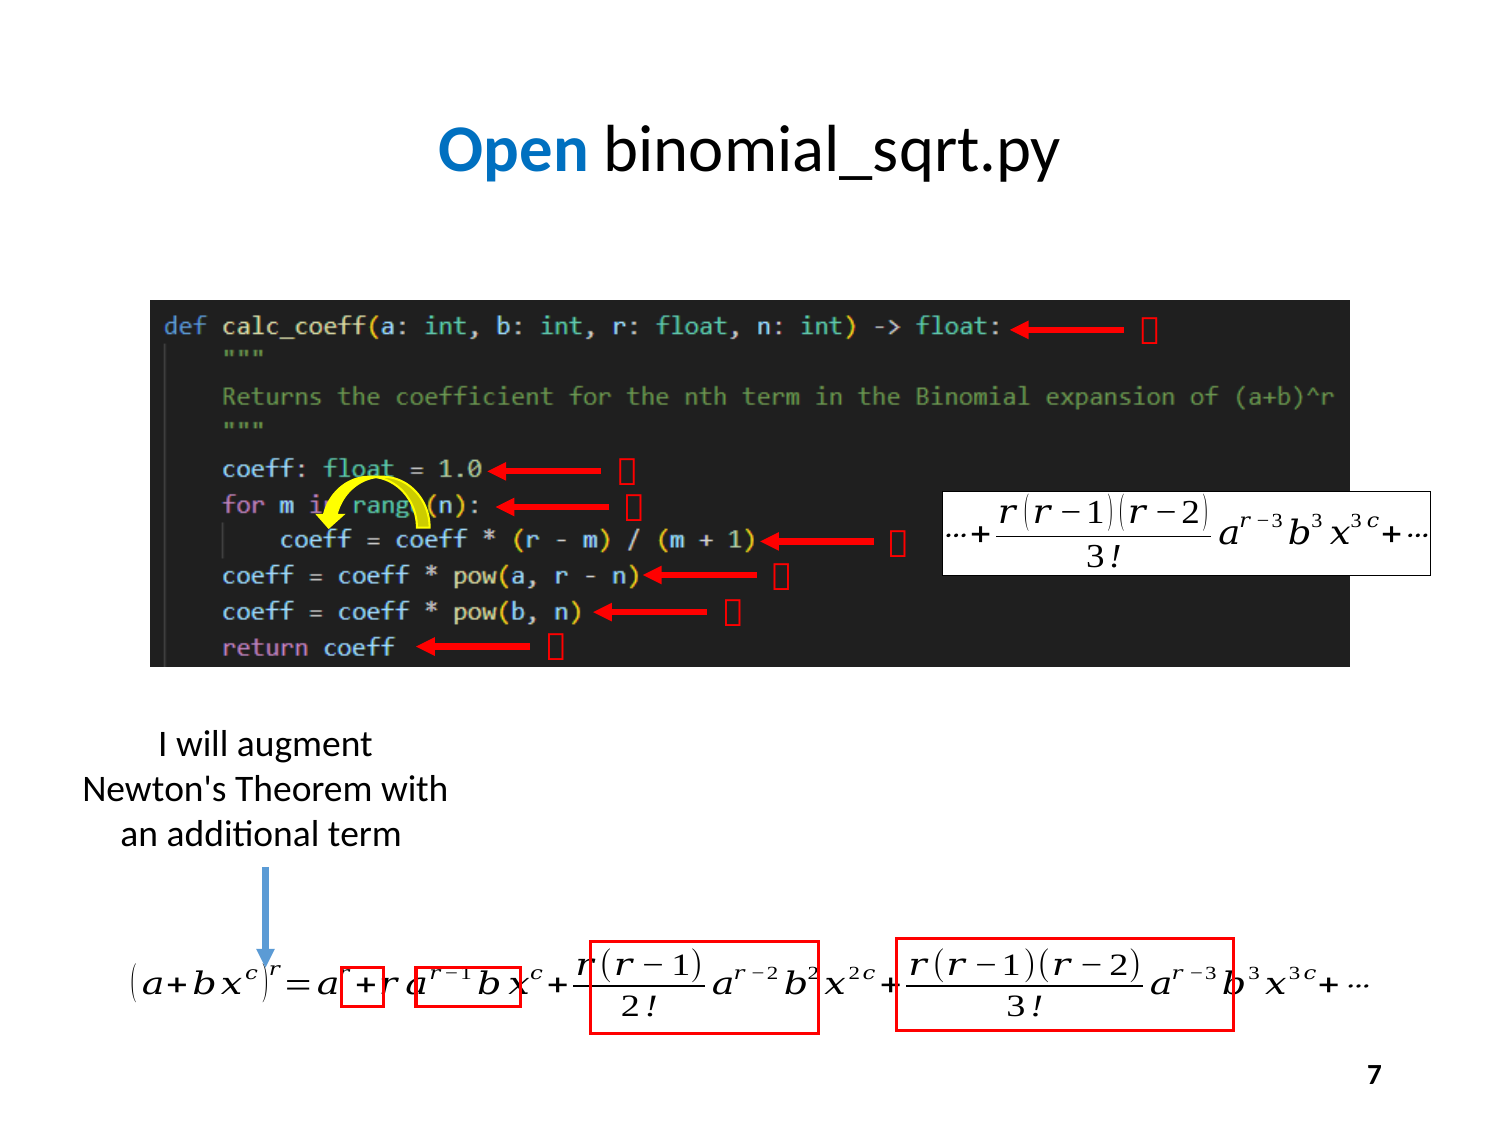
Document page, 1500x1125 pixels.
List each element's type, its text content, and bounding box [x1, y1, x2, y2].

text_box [760, 512, 935, 574]
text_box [416, 615, 593, 677]
text_box [895, 938, 1235, 1032]
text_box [642, 545, 819, 606]
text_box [487, 440, 664, 502]
title Open binomial_sqrt.py [103, 59, 1397, 241]
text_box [1009, 299, 1187, 361]
slide_number 7 [1059, 1042, 1397, 1103]
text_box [495, 476, 671, 538]
picture [150, 300, 1350, 667]
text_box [593, 581, 770, 642]
text_box [341, 967, 385, 1008]
text_box [415, 967, 521, 1008]
text_box [590, 940, 819, 1035]
